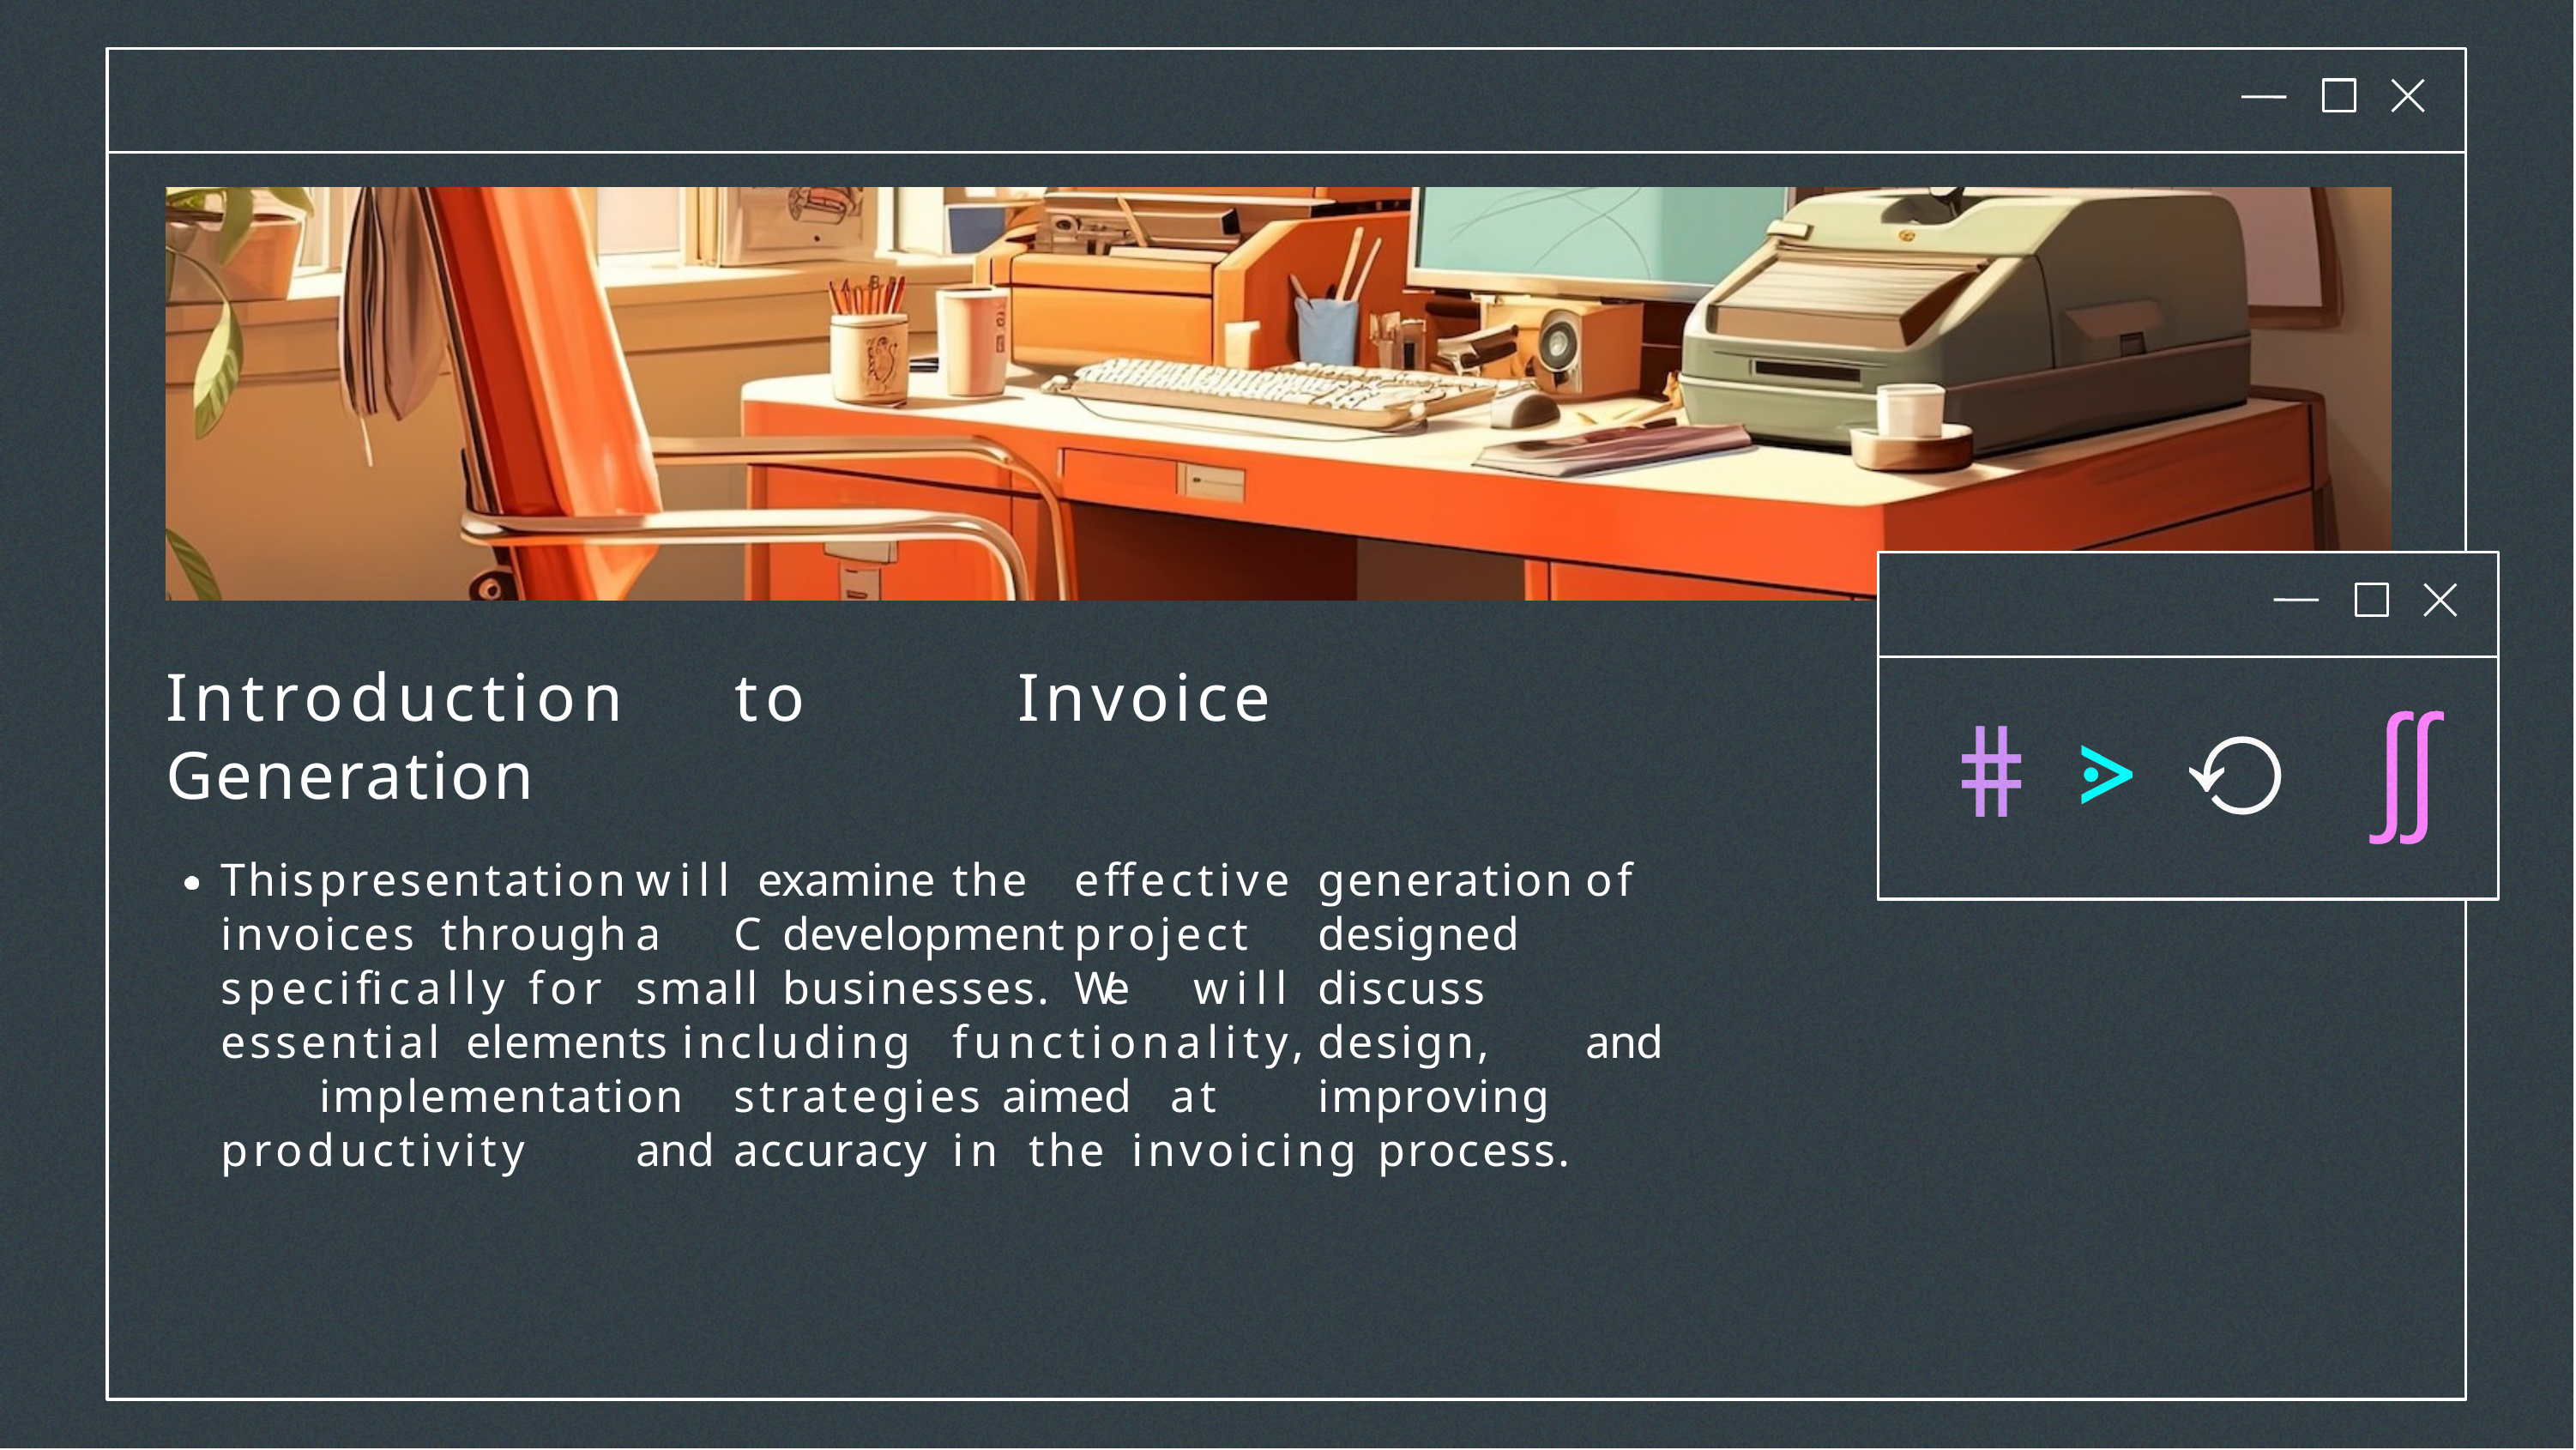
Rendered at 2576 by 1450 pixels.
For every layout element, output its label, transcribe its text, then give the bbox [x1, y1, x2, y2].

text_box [166, 186, 2501, 901]
picture [0, 0, 2573, 1448]
text_box This presentation will examine the effective generation of invoices through a C development project designed specifically for small businesses. We will discuss essential elements including functionality, design, and implementation strategies aimed at improving productivity and accuracy in the invoicing process. [219, 910, 1732, 1176]
